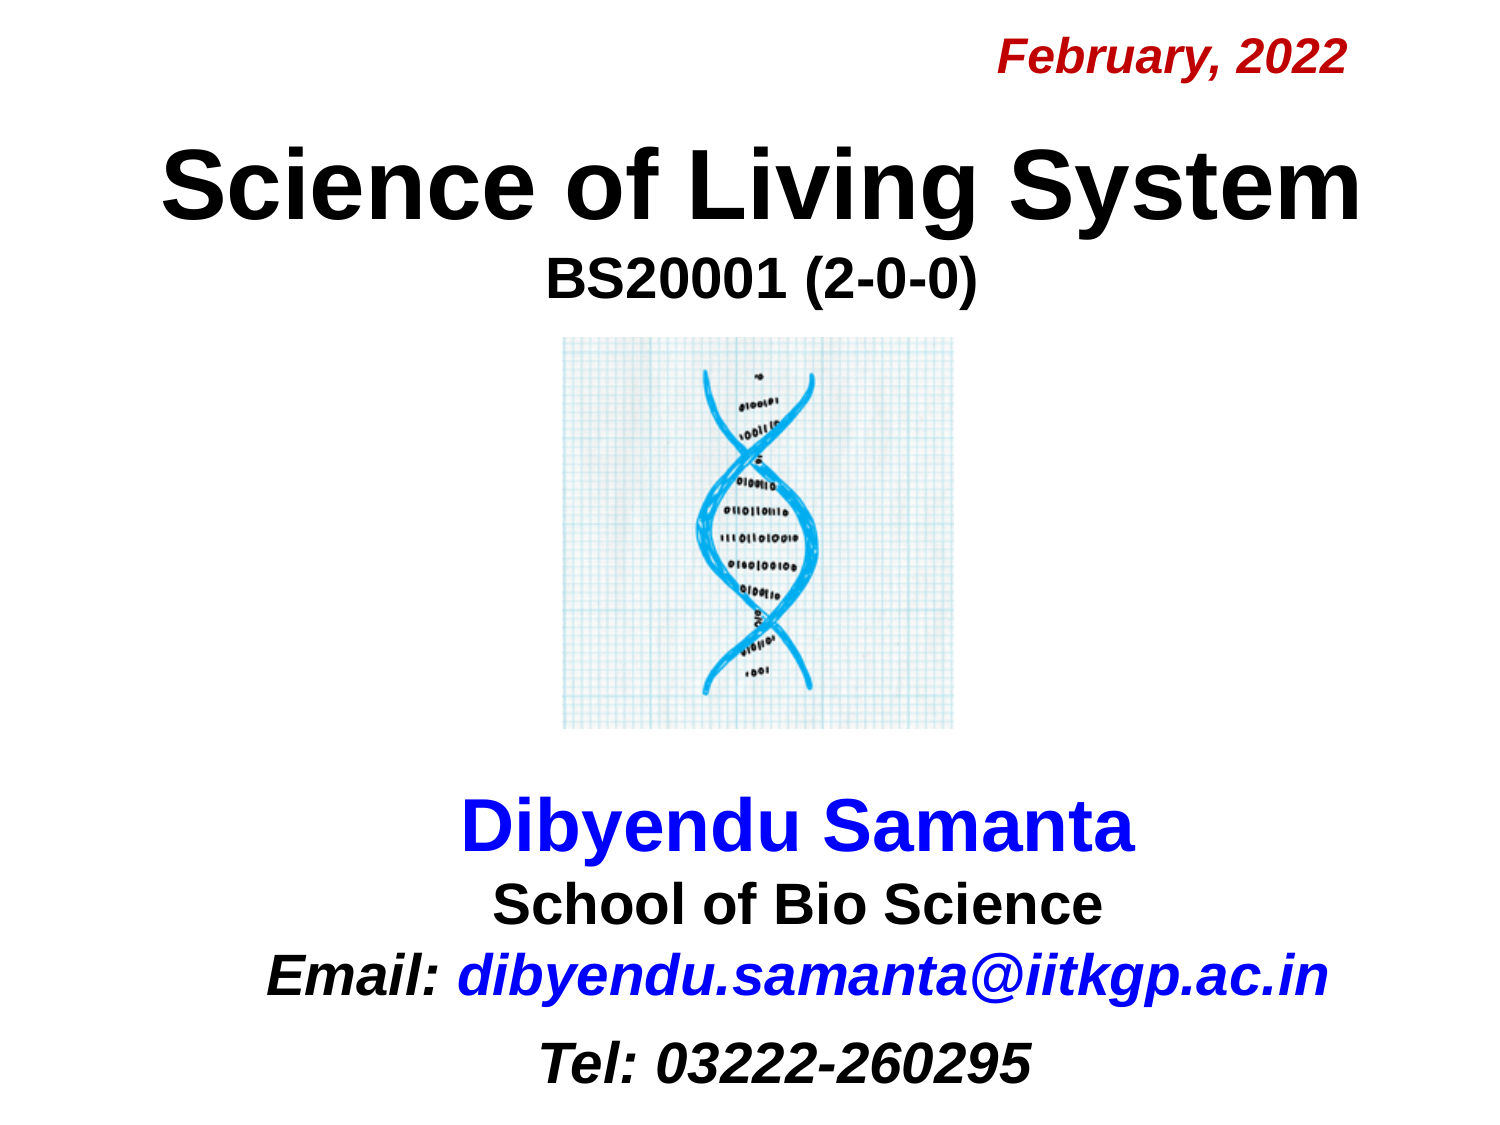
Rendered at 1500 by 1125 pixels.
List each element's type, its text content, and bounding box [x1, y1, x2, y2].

text_box Tel: 03222-260295 [522, 1018, 1048, 1103]
text_box February, 2022 [982, 16, 1363, 92]
text_box Dibyendu Samanta School of Bio Science Email: dibyendu.samanta@iitkgp.ac.in [212, 769, 1385, 1084]
text_box Science of Living System BS20001 (2-0-0) [145, 112, 1380, 318]
picture [562, 337, 954, 729]
